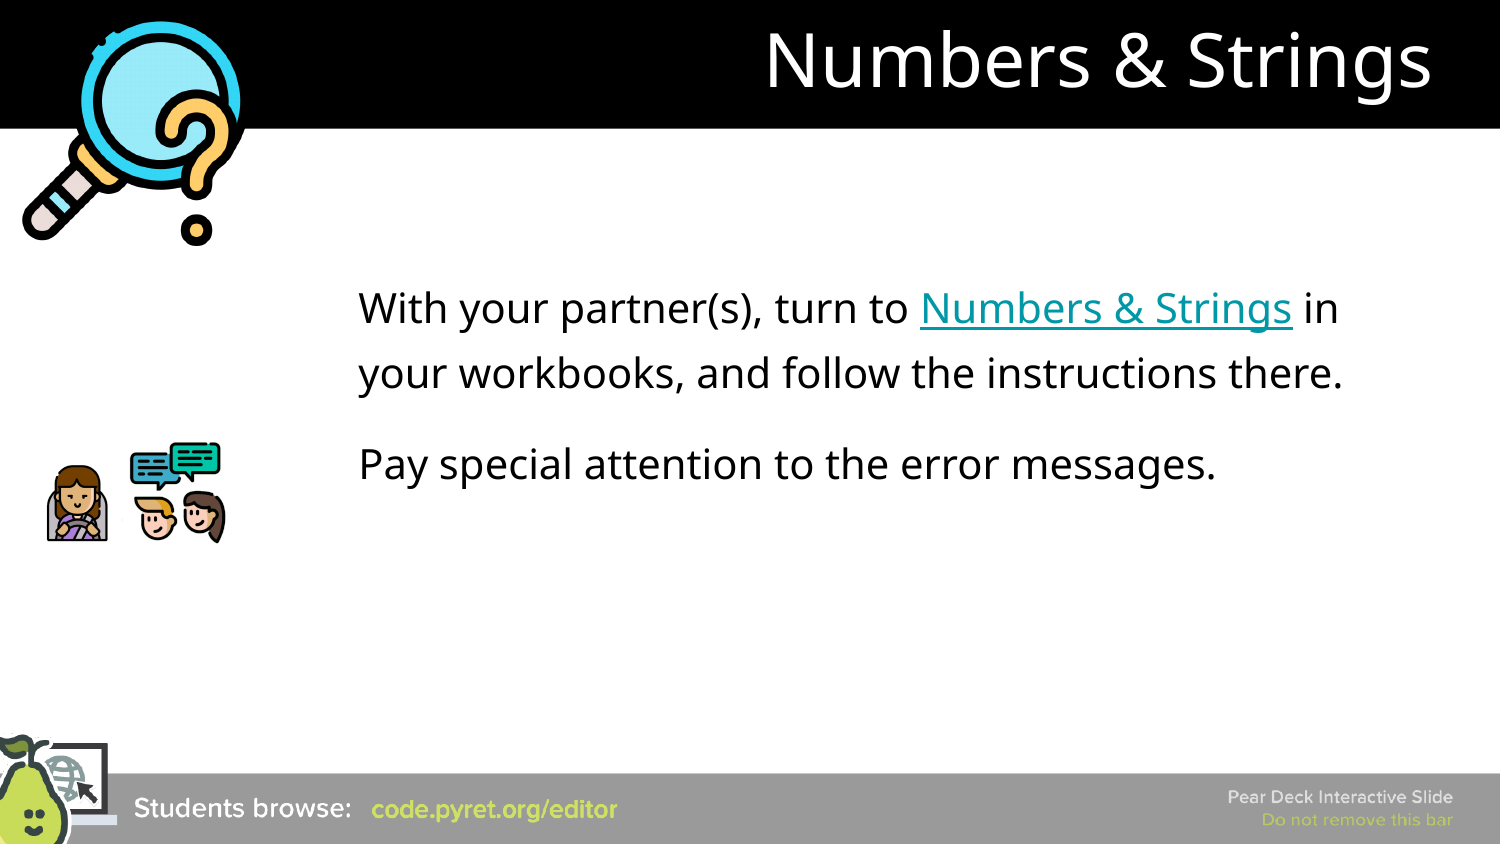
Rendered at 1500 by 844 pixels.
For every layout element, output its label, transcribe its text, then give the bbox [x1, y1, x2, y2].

list With your partner(s), turn to Numbers & Strings in your workbooks, and follow the instructions there. Pay special attention to the error messages. [343, 258, 1437, 724]
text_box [19, 438, 235, 549]
picture [19, 12, 252, 246]
picture [0, 726, 1500, 844]
title Numbers & Strings [286, 0, 1449, 92]
